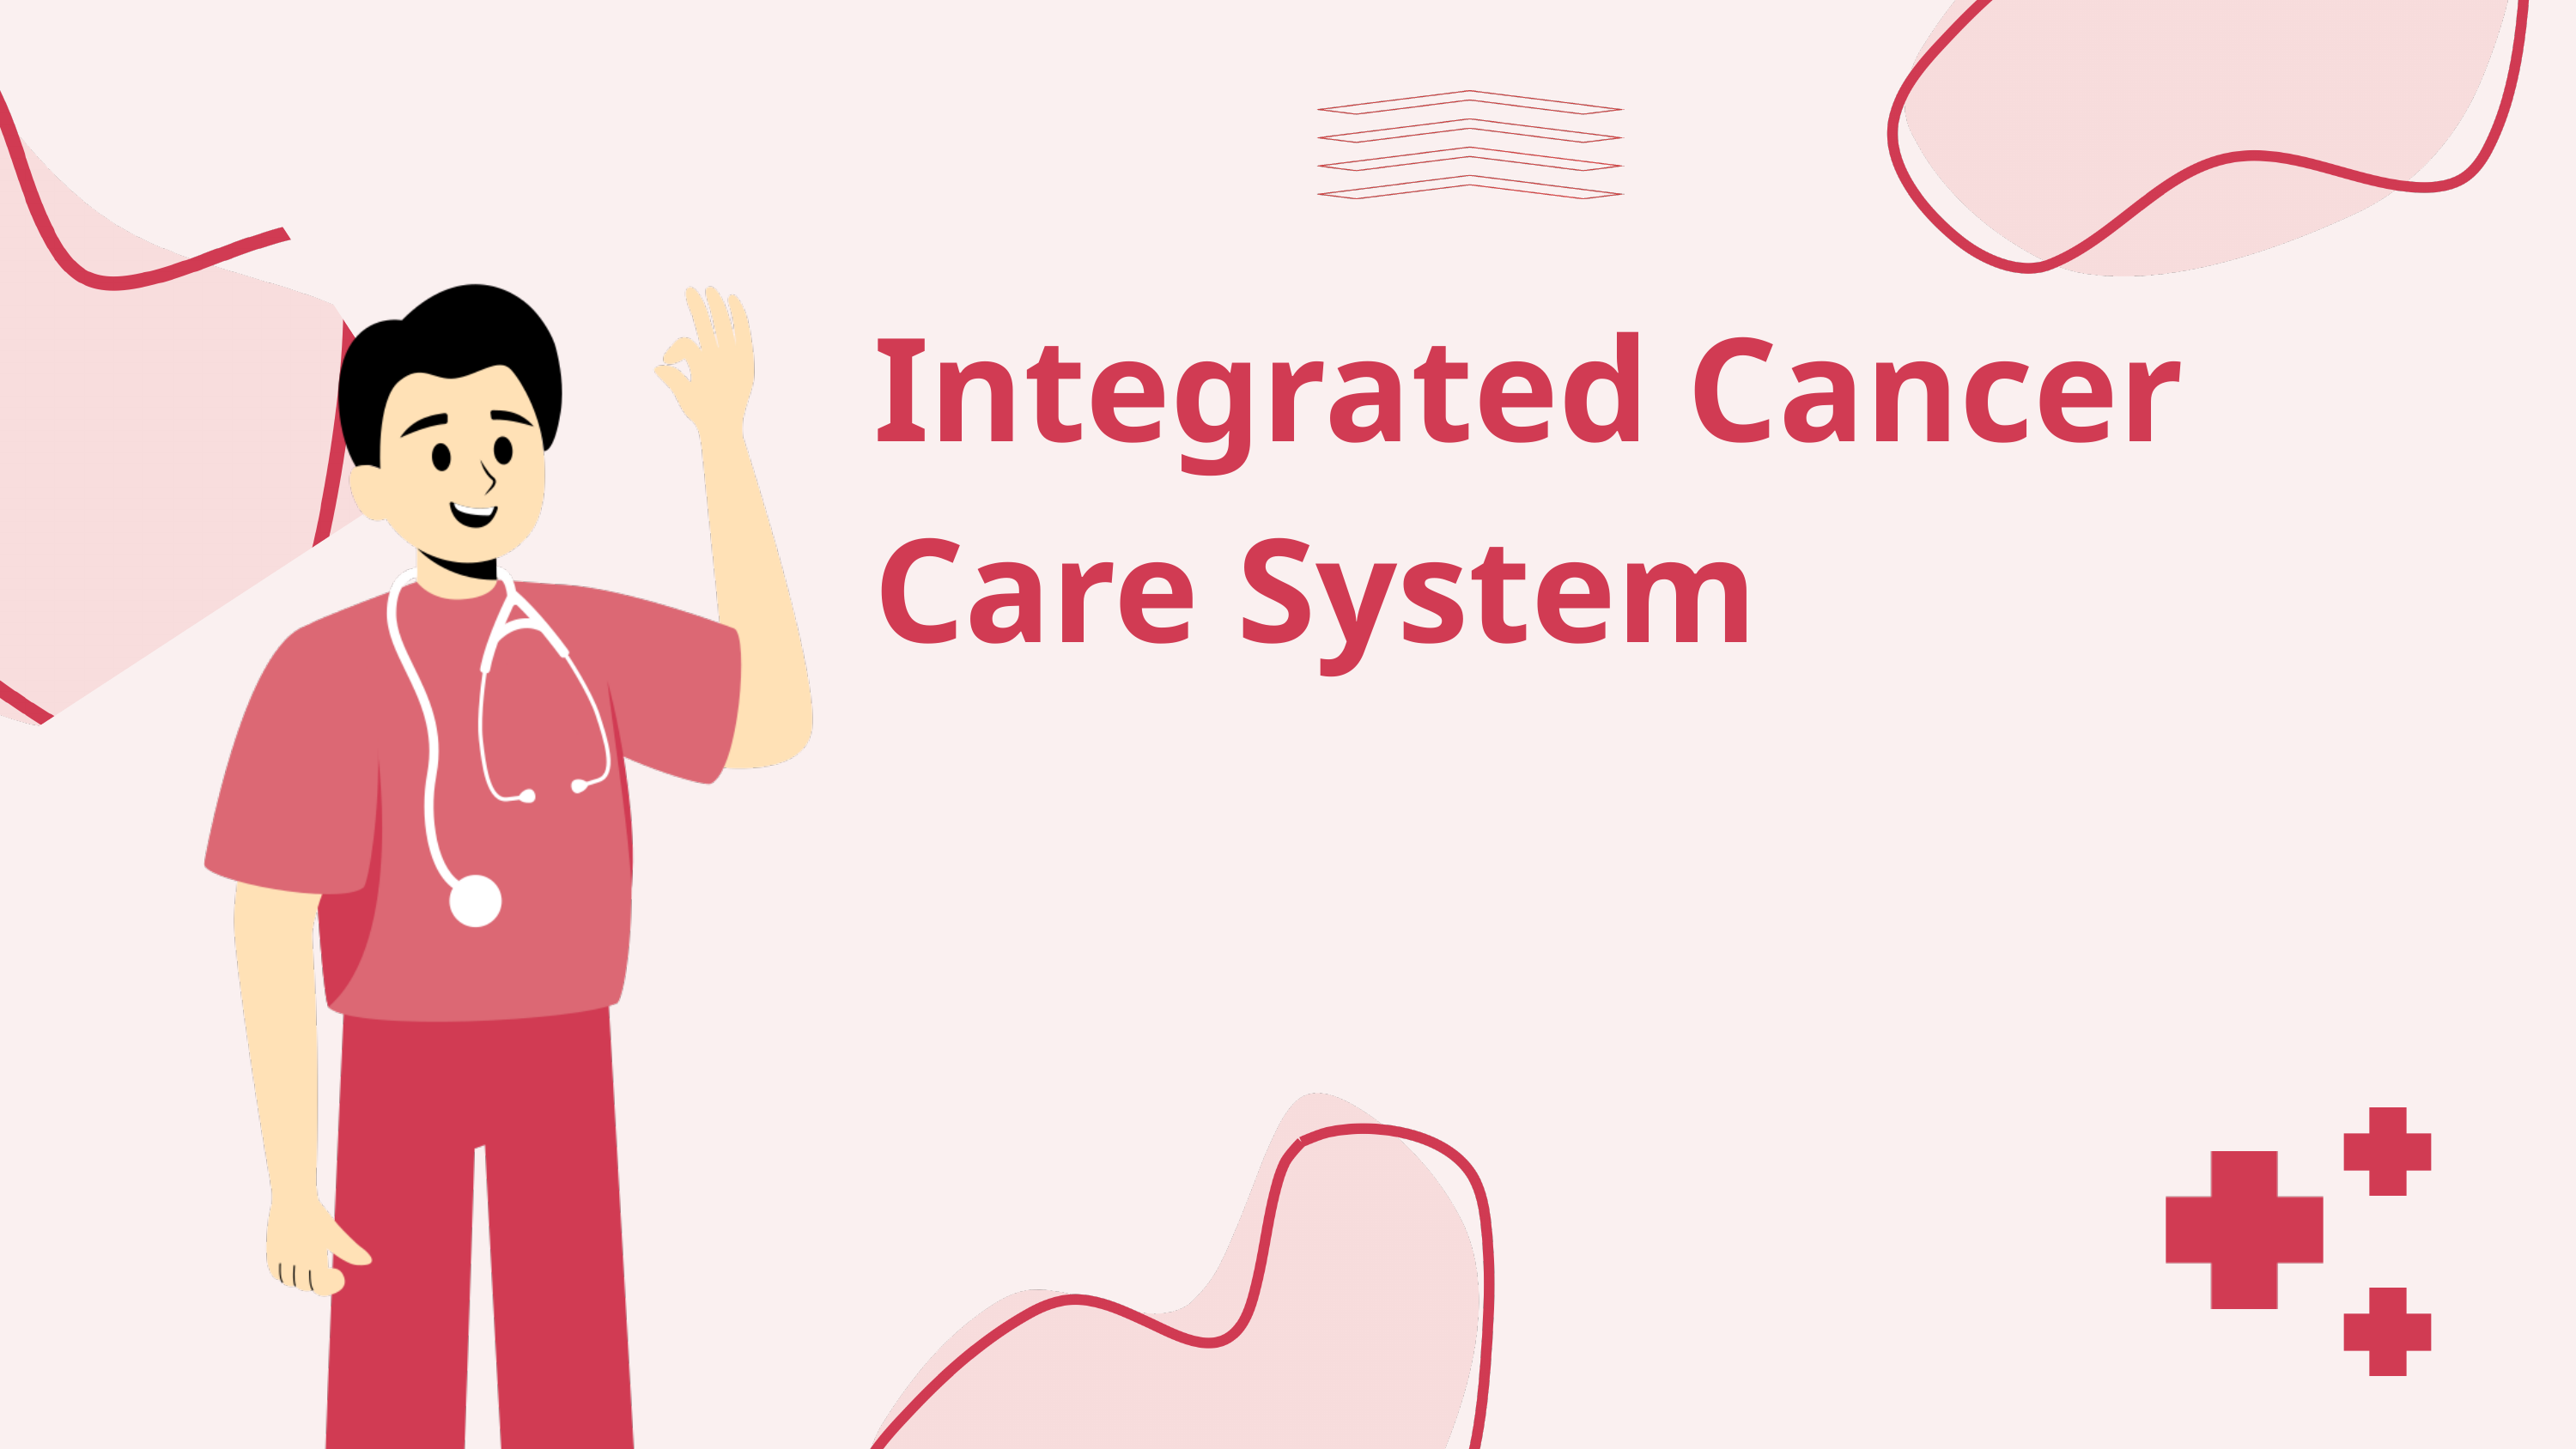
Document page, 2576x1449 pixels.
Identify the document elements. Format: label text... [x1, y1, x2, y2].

text_box [2343, 1288, 2432, 1376]
text_box [2343, 1107, 2432, 1196]
text_box [1316, 90, 1625, 200]
text_box [204, 264, 823, 1449]
text_box Integrated Cancer Care System [873, 269, 2298, 672]
text_box [0, 0, 307, 752]
text_box [2166, 1151, 2324, 1309]
text_box [840, 1085, 1500, 1449]
text_box [1879, 0, 2539, 290]
